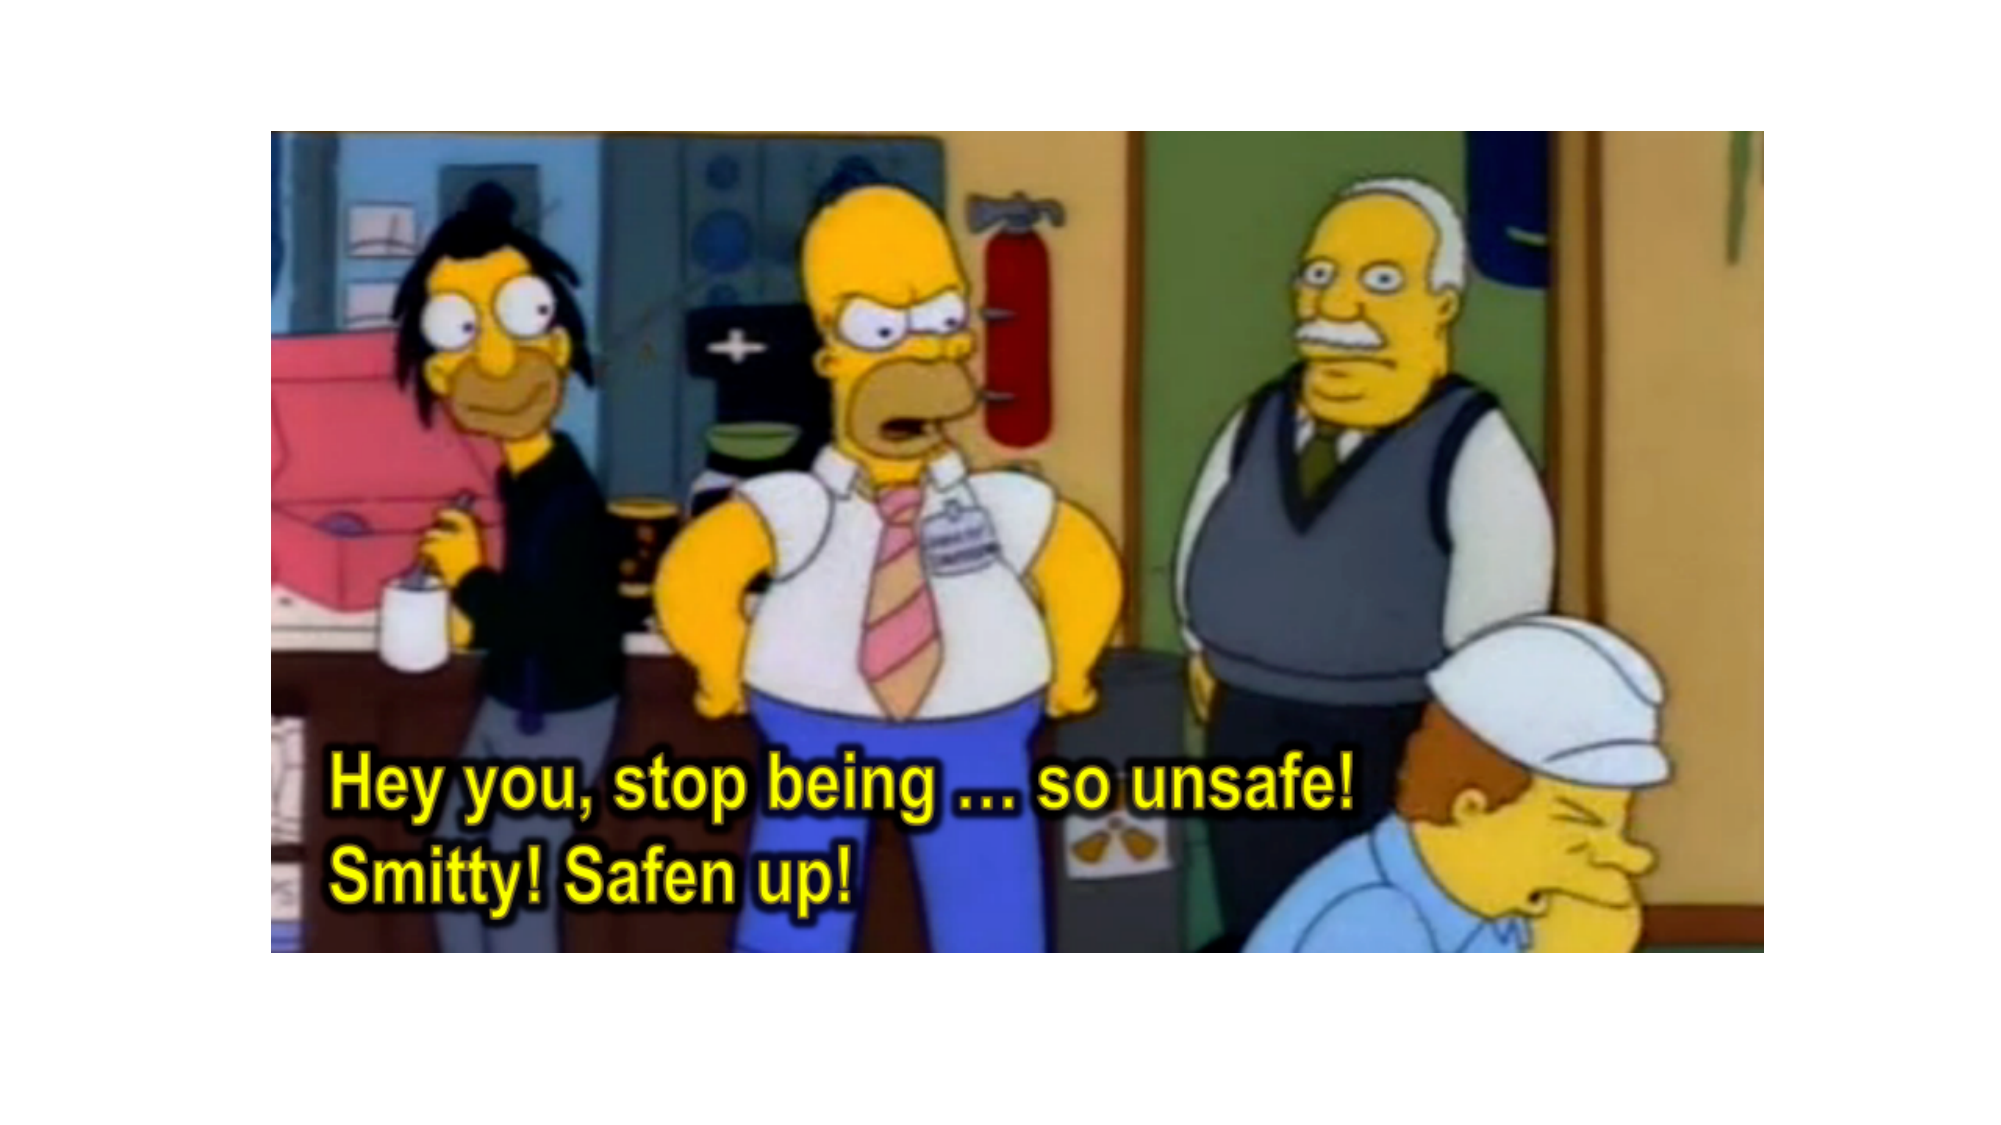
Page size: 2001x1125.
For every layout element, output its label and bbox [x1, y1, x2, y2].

picture [271, 131, 1764, 953]
